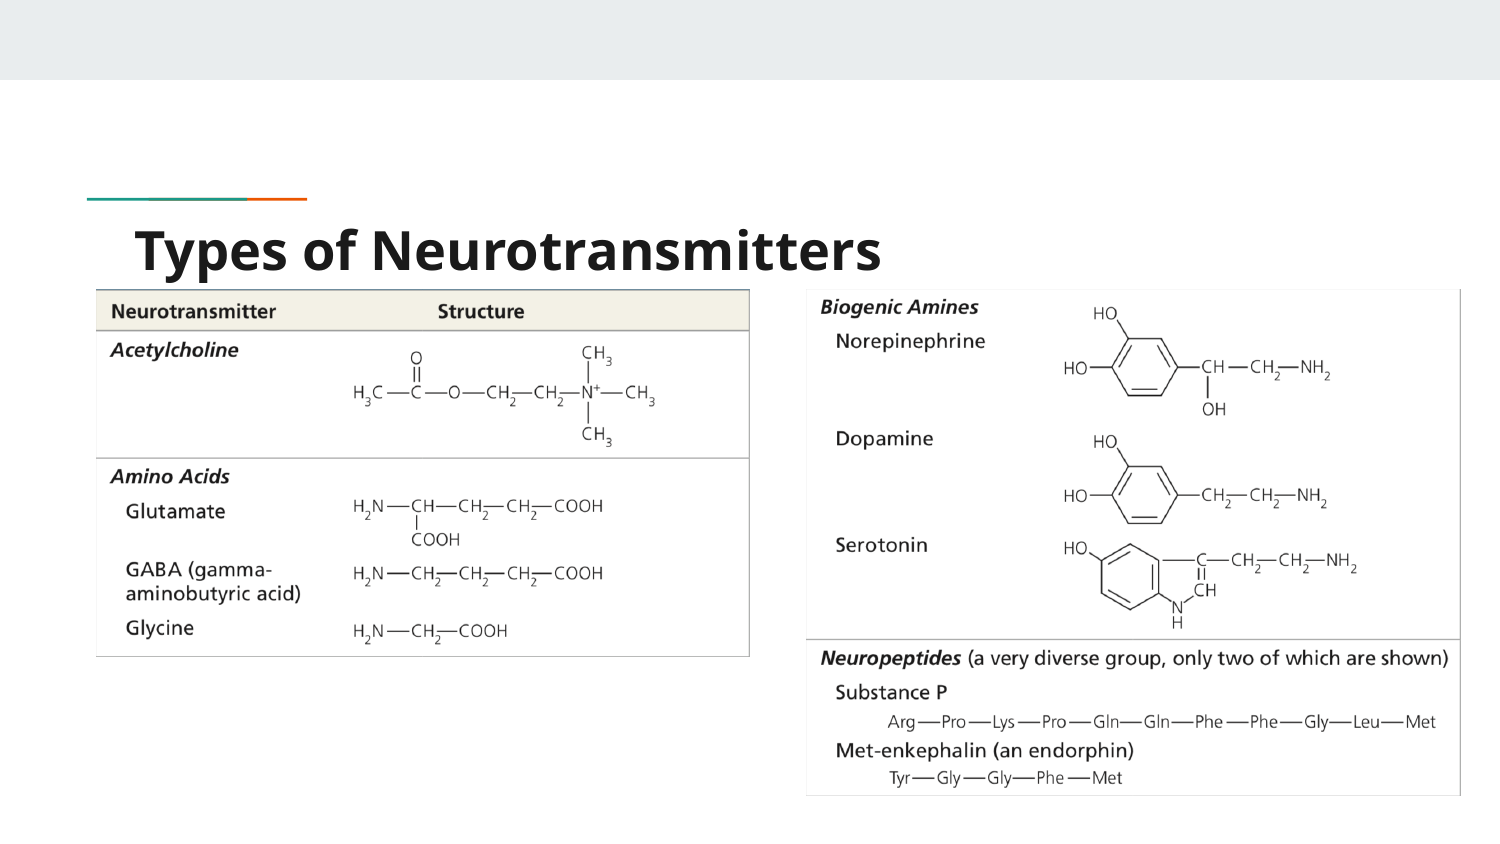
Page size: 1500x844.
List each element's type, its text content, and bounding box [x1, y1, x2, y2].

title Types of Neurotransmitters [119, 201, 1381, 290]
picture [95, 289, 751, 657]
picture [769, 289, 1473, 797]
